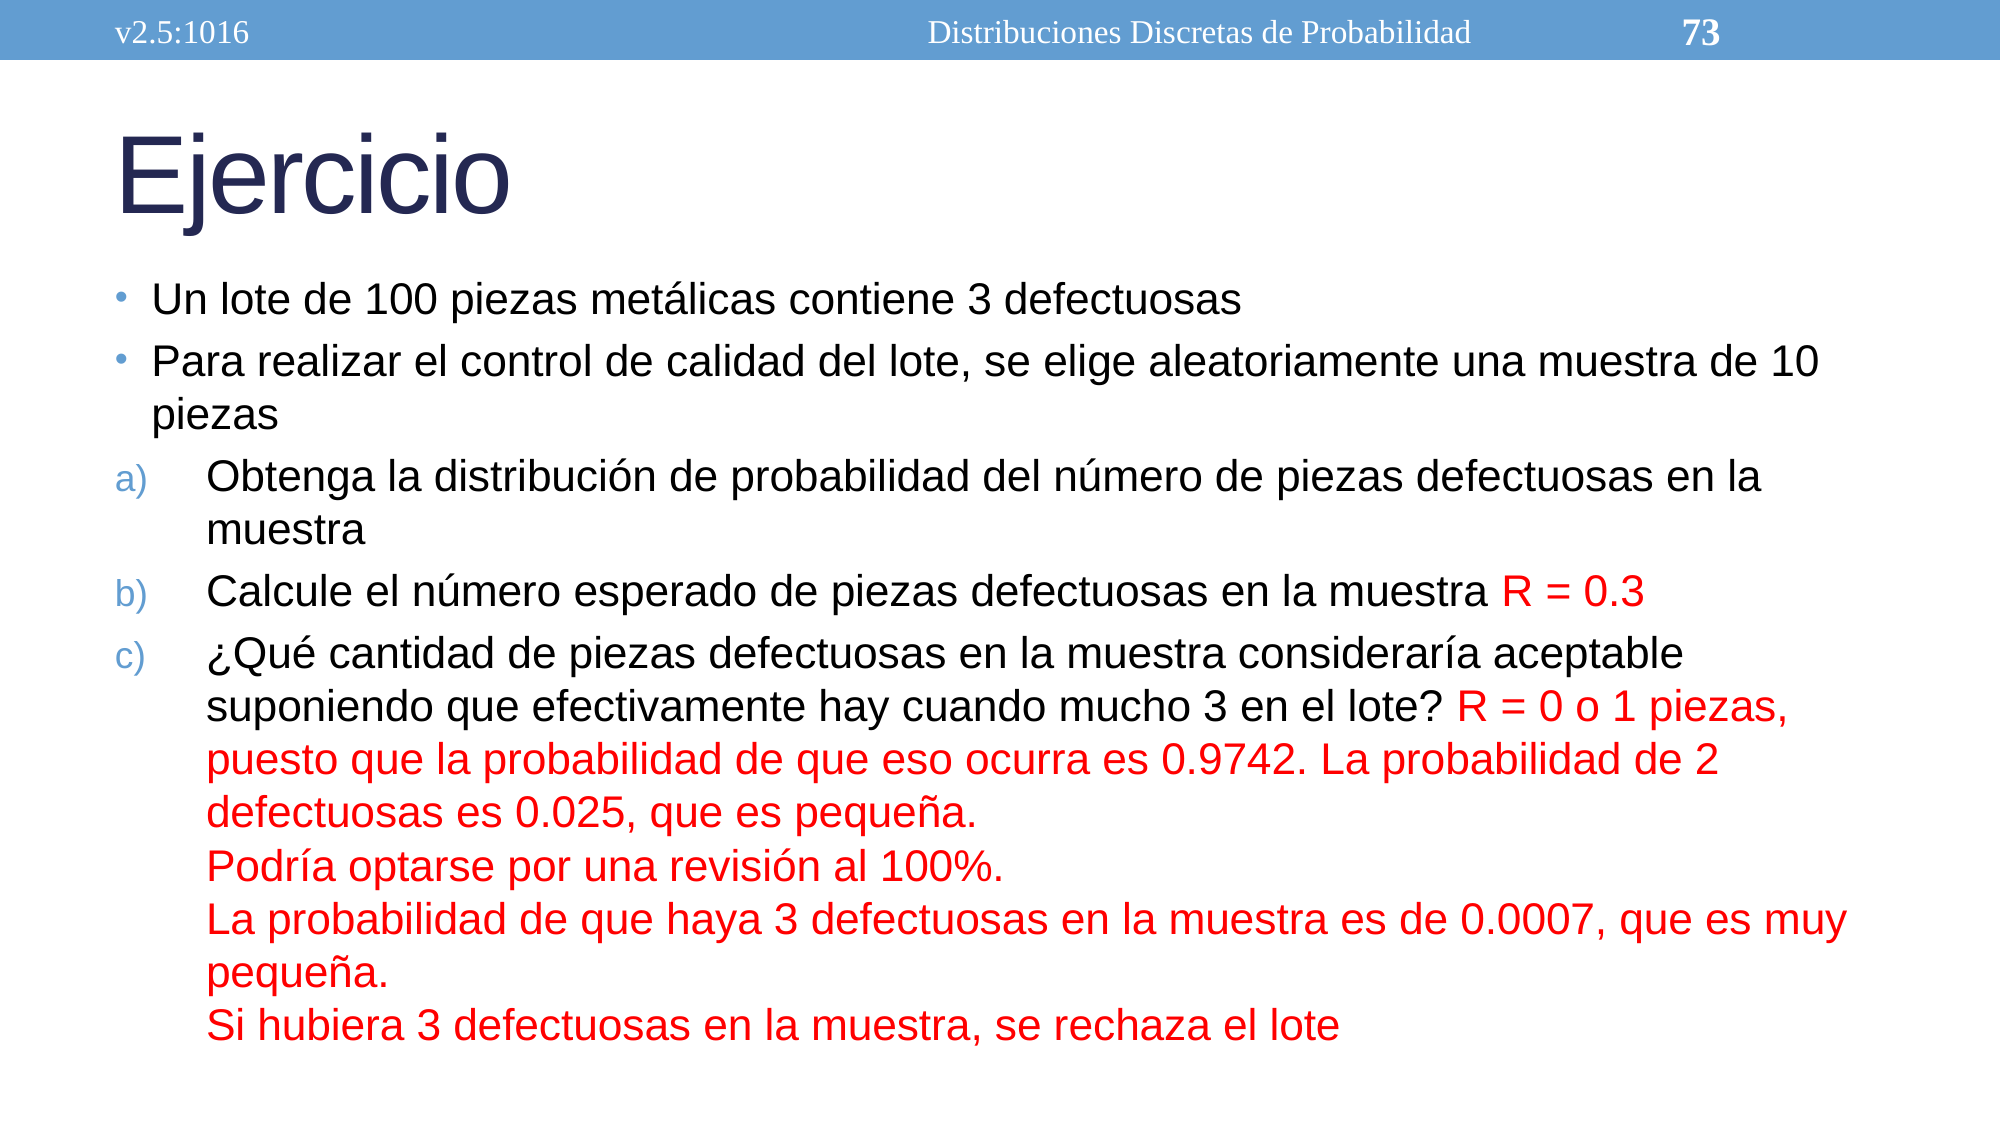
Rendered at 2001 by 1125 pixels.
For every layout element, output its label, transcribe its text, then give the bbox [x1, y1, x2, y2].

list Un lote de 100 piezas metálicas contiene 3 defectuosas Para realizar el control de calidad del lote, se elige aleatoriamente una muestra de 10 piezas Obtenga la distribución de probabilidad del número de piezas defectuosas en la muestra Calcule el número esperado de piezas defectuosas en la muestra R = 0.3 ¿Qué cantidad de piezas defectuosas en la muestra consideraría aceptable suponiendo que efectivamente hay cuando mucho 3 en el lote? R = 0 o 1 piezas, puesto que la probabilidad de que eso ocurra es 0.9742. La probabilidad de 2 defectuosas es 0.025, que es pequeña. Podría optarse por una revisión al 100%. La probabilidad de que haya 3 defectuosas en la muestra es de 0.0007, que es muy pequeña. Si hubiera 3 defectuosas en la muestra, se rechaza el lote [99, 262, 1900, 1063]
slide_number 73 [1666, 3, 1900, 57]
slide_number v2.5:1016 [99, 3, 734, 57]
footer Distribuciones Discretas de Probabilidad [750, 3, 1650, 57]
title Ejercicio [99, 87, 1900, 250]
